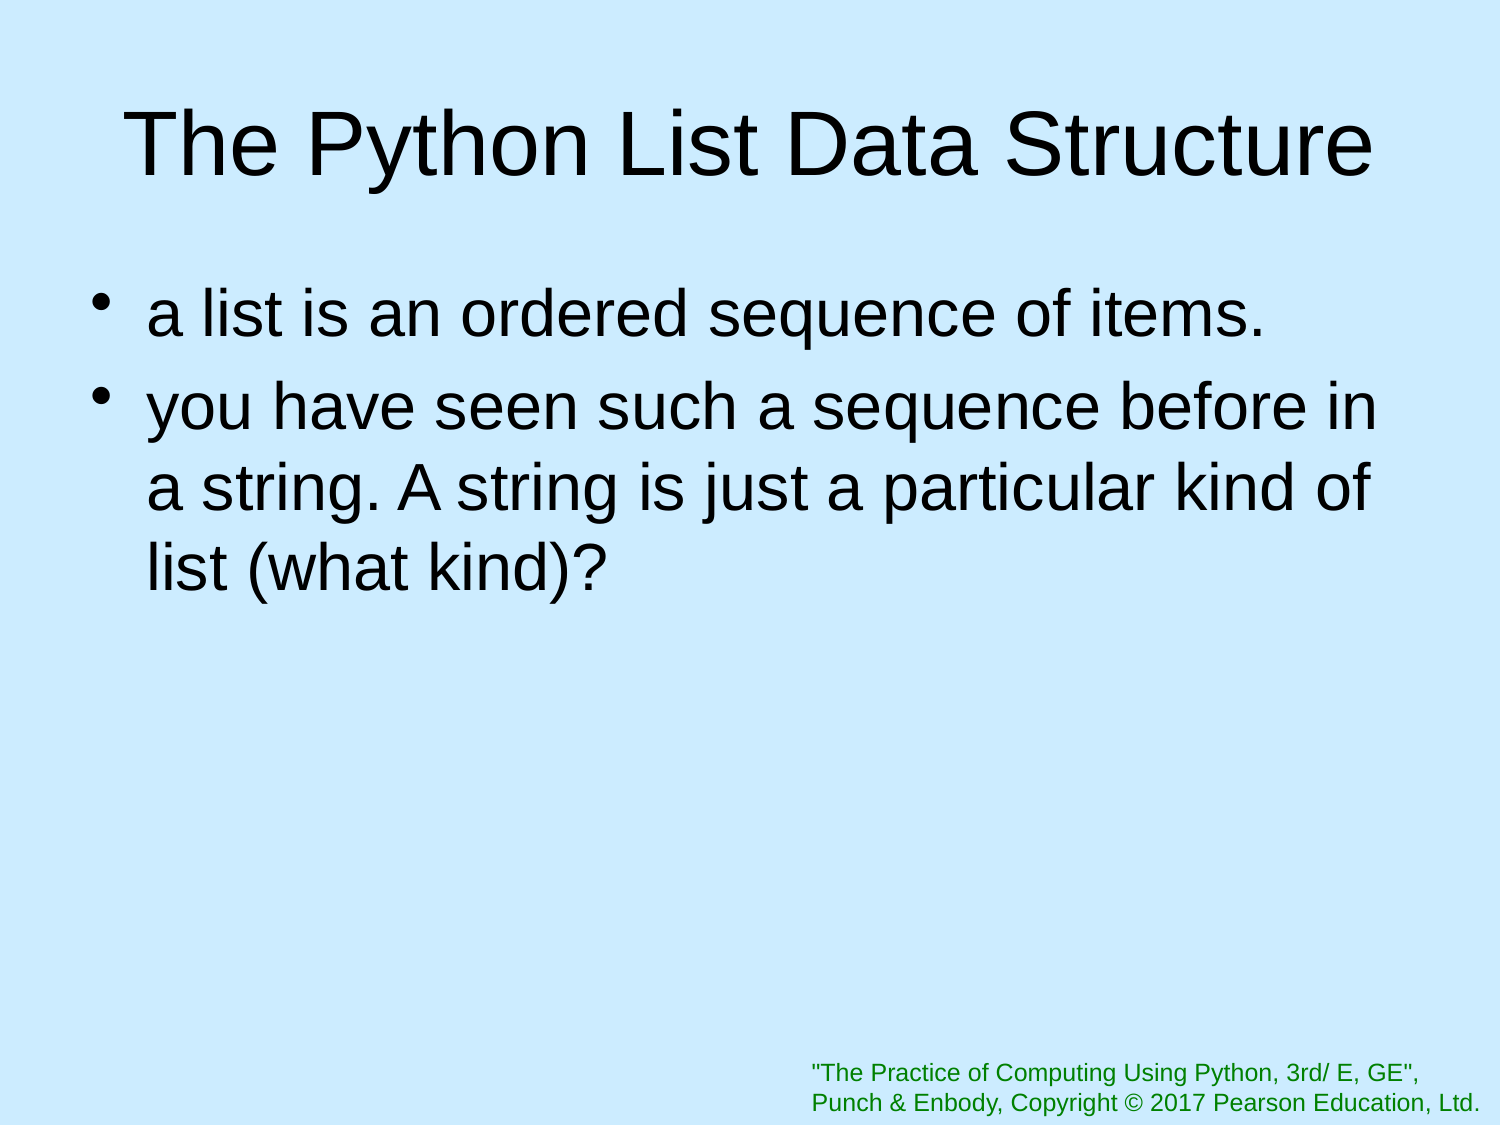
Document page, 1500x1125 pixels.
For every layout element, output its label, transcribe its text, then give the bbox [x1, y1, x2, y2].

title The Python List Data Structure [75, 45, 1425, 233]
list a list is an ordered sequence of items. you have seen such a sequence before in a string. A string is just a particular kind of list (what kind)? [75, 262, 1425, 1005]
